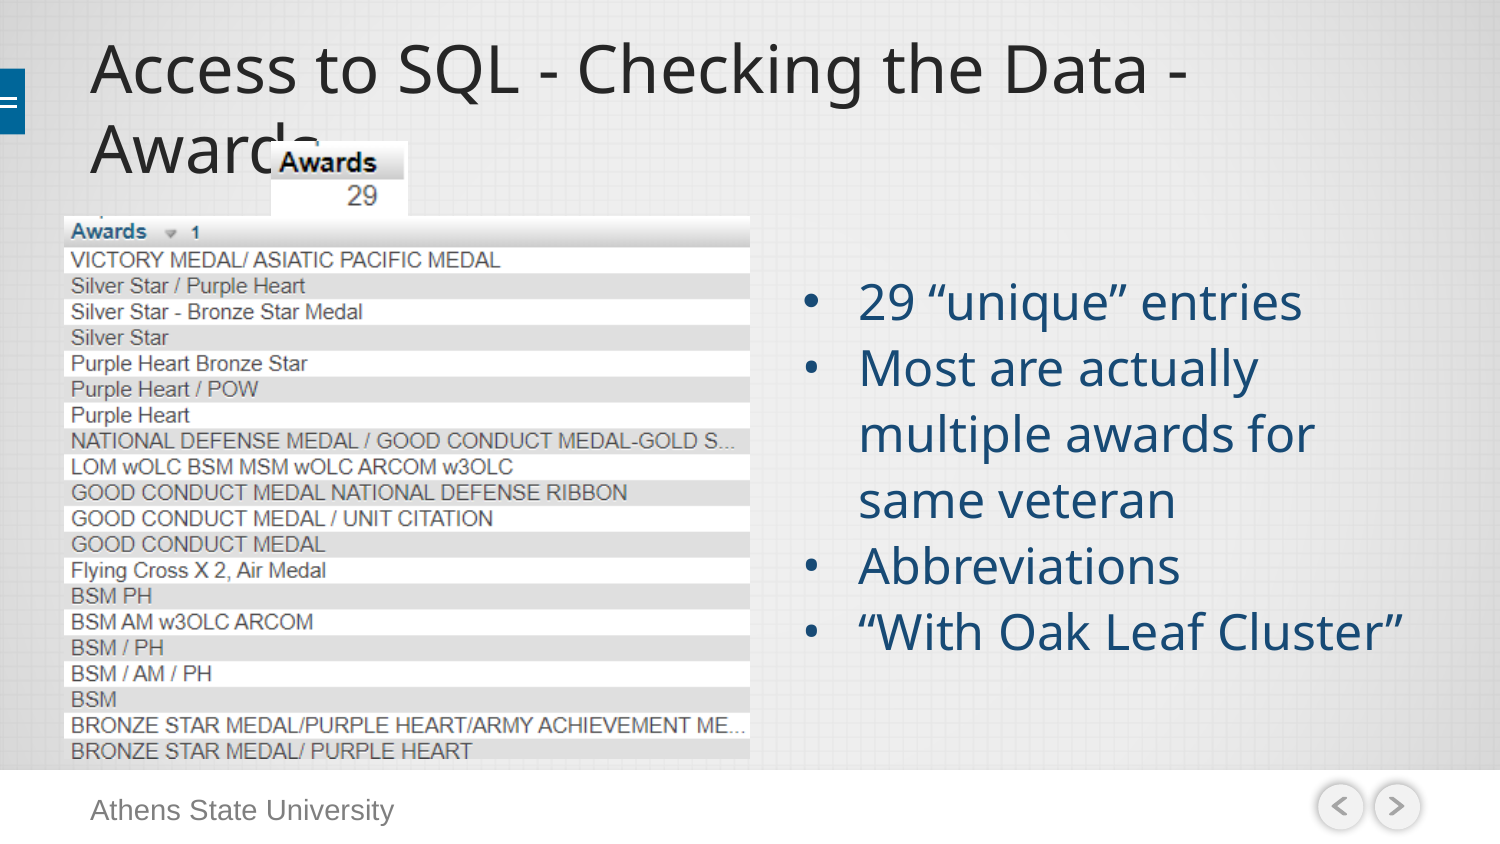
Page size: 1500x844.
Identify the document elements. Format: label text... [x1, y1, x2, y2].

title Access to SQL - Checking the Data - Awards [75, 71, 1425, 142]
footer Athens State University [75, 784, 1163, 833]
picture [0, 0, 1500, 770]
text_box 29 “unique” entries Most are actually multiple awards for same veteran Abbreviations “With Oak Leaf Cluster” [787, 249, 1436, 649]
